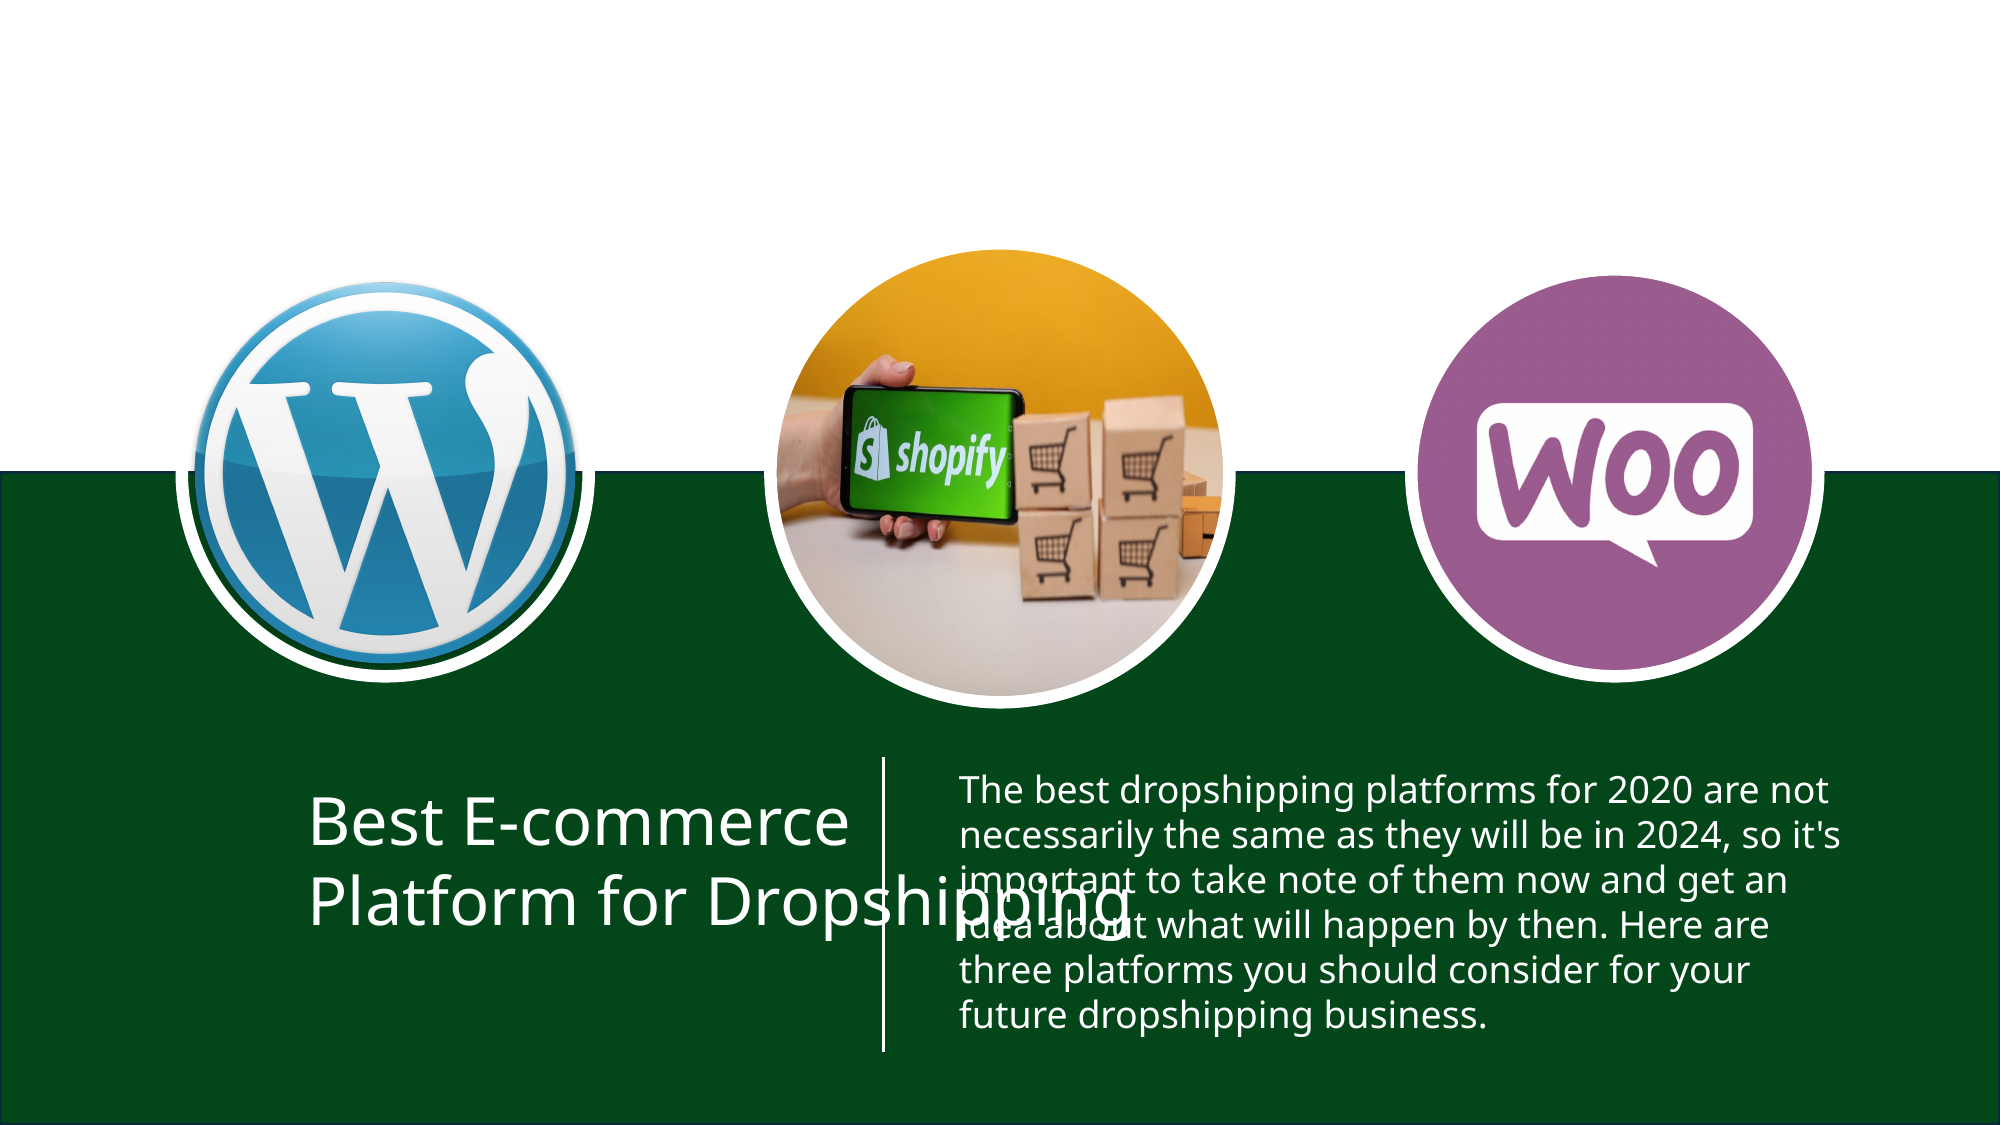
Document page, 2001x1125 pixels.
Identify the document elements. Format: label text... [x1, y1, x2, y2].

text_box The best dropshipping platforms for 2020 are not necessarily the same as they will be in 2024, so it's important to take note of them now and get an idea about what will happen by then. Here are three platforms you should consider for your future dropshipping business. [944, 758, 1879, 1044]
text_box Best E-commerce Platform for Dropshipping [885, 771, 944, 947]
text_box [1409, 267, 1820, 678]
text_box Best E-commerce Platform for Dropshipping [292, 771, 882, 947]
text_box [768, 241, 1231, 704]
text_box [180, 267, 591, 678]
text_box [0, 471, 2000, 1125]
